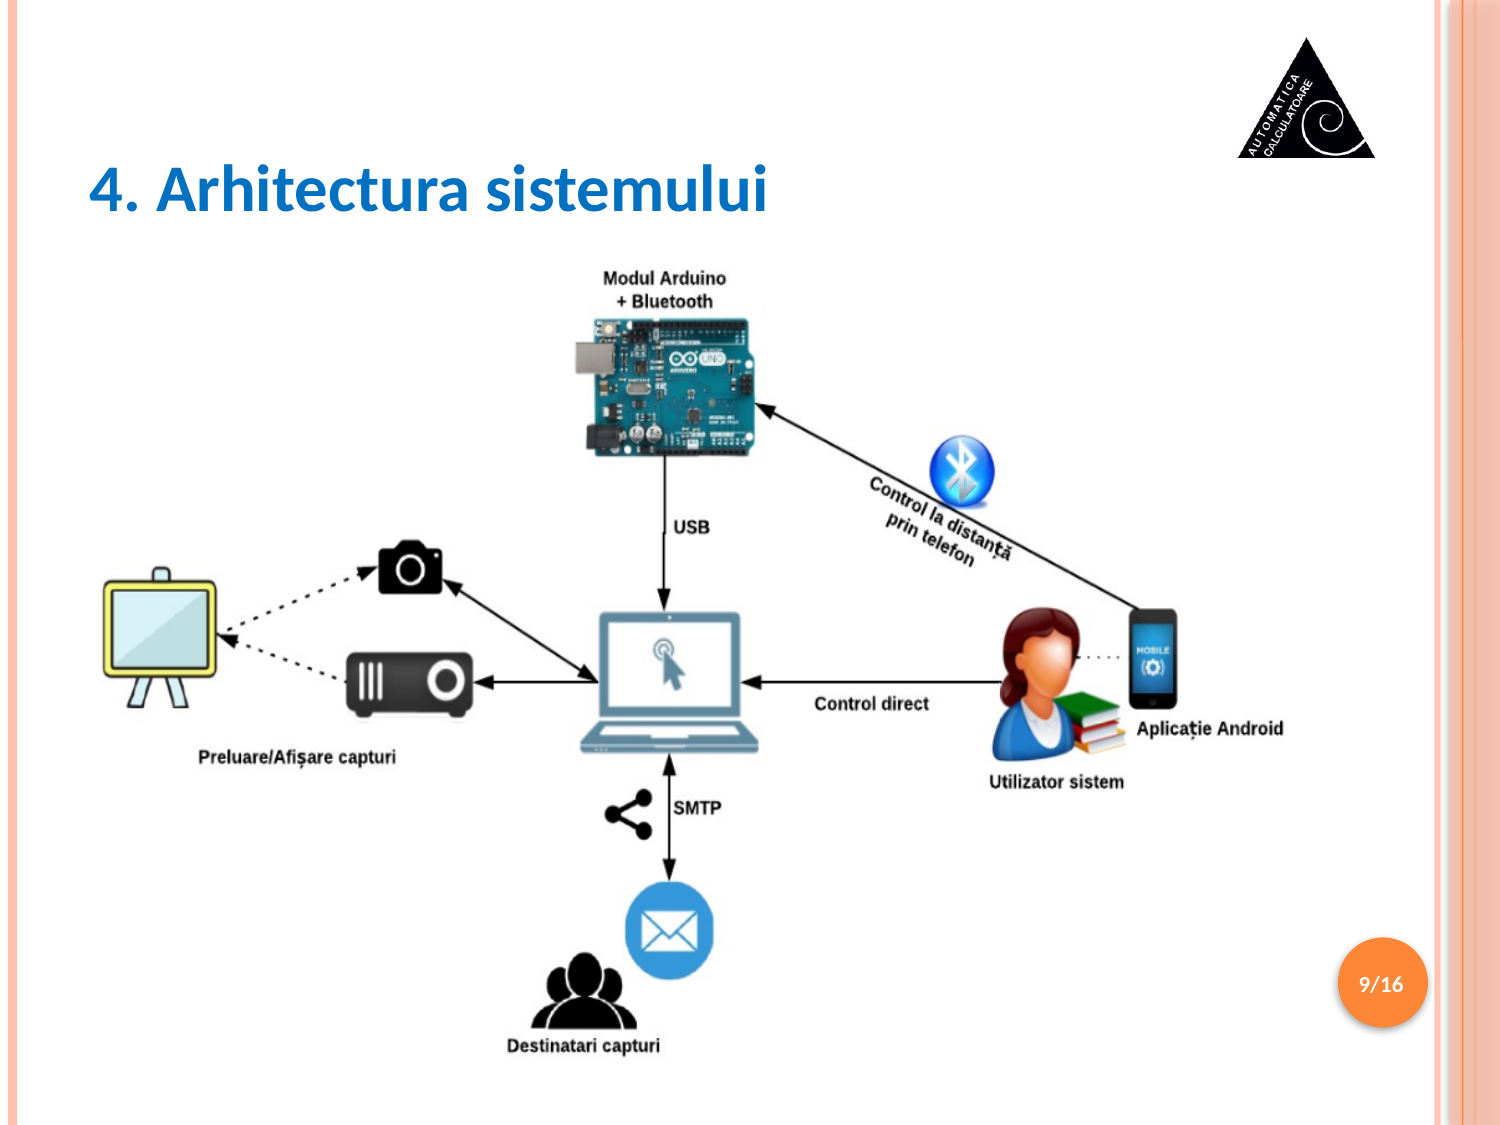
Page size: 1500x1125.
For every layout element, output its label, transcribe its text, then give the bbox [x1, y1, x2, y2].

picture [86, 261, 1301, 1063]
slide_number 9/16 [1325, 940, 1438, 1027]
picture [1237, 37, 1375, 158]
title 4. Arhitectura sistemului [75, 45, 1300, 233]
